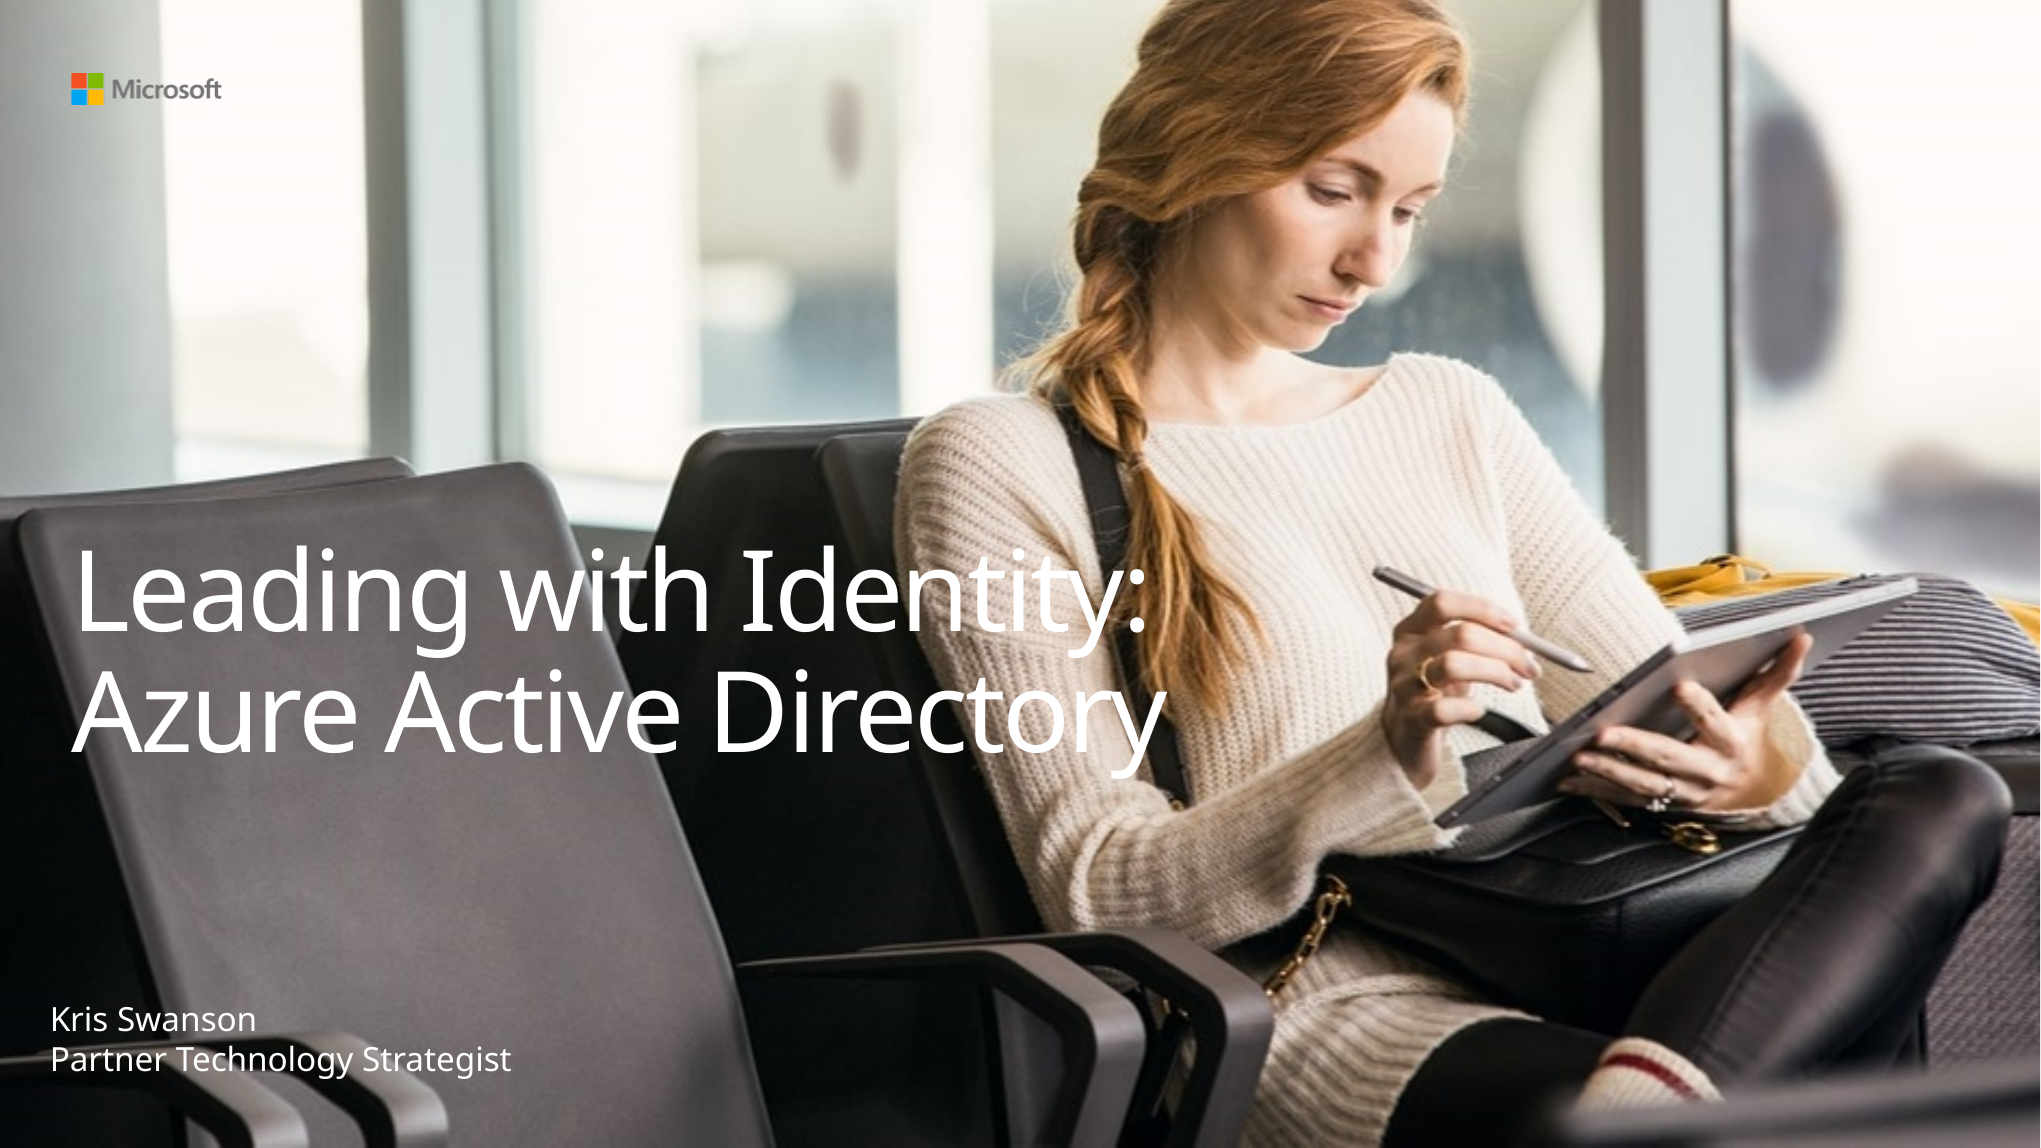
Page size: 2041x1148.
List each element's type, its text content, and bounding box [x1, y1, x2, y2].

picture [0, 0, 2041, 1148]
title Leading with Identity: Azure Active Directory [71, 506, 1645, 807]
list Kris Swanson Partner Technology Strategist [49, 998, 1623, 1092]
